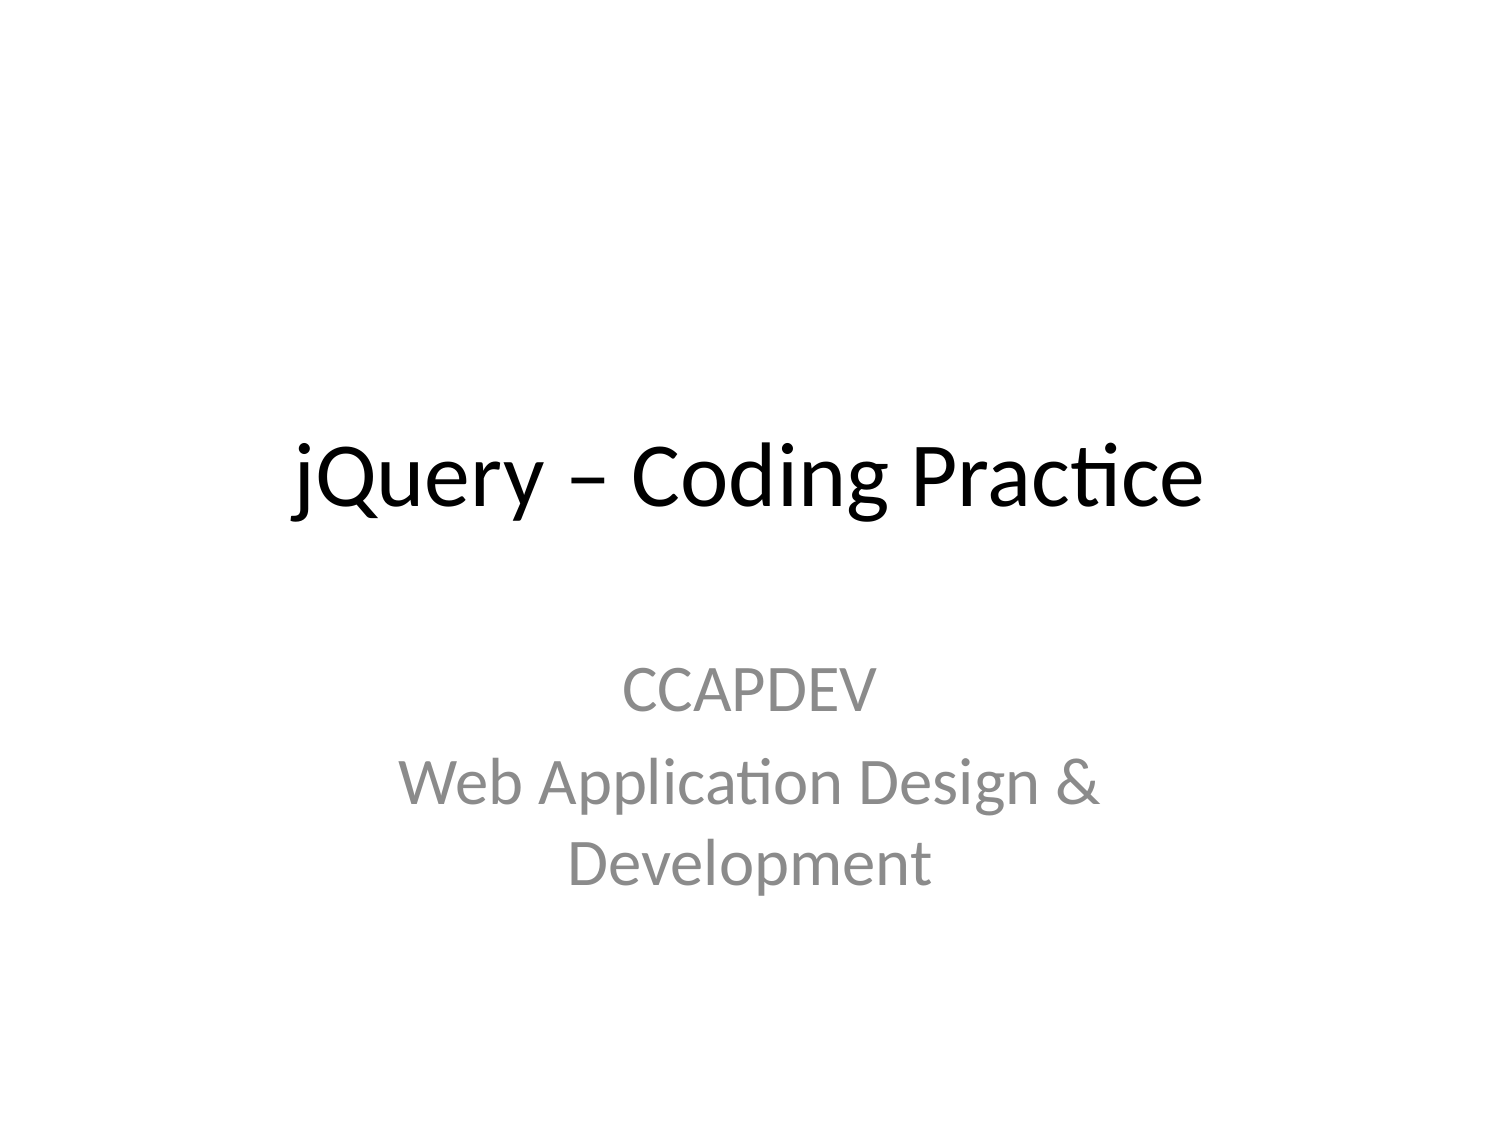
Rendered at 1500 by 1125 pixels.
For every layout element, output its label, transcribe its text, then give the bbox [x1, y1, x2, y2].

title jQuery – Coding Practice [112, 349, 1388, 591]
subtitle CCAPDEV Web Application Design & Development [225, 637, 1275, 925]
